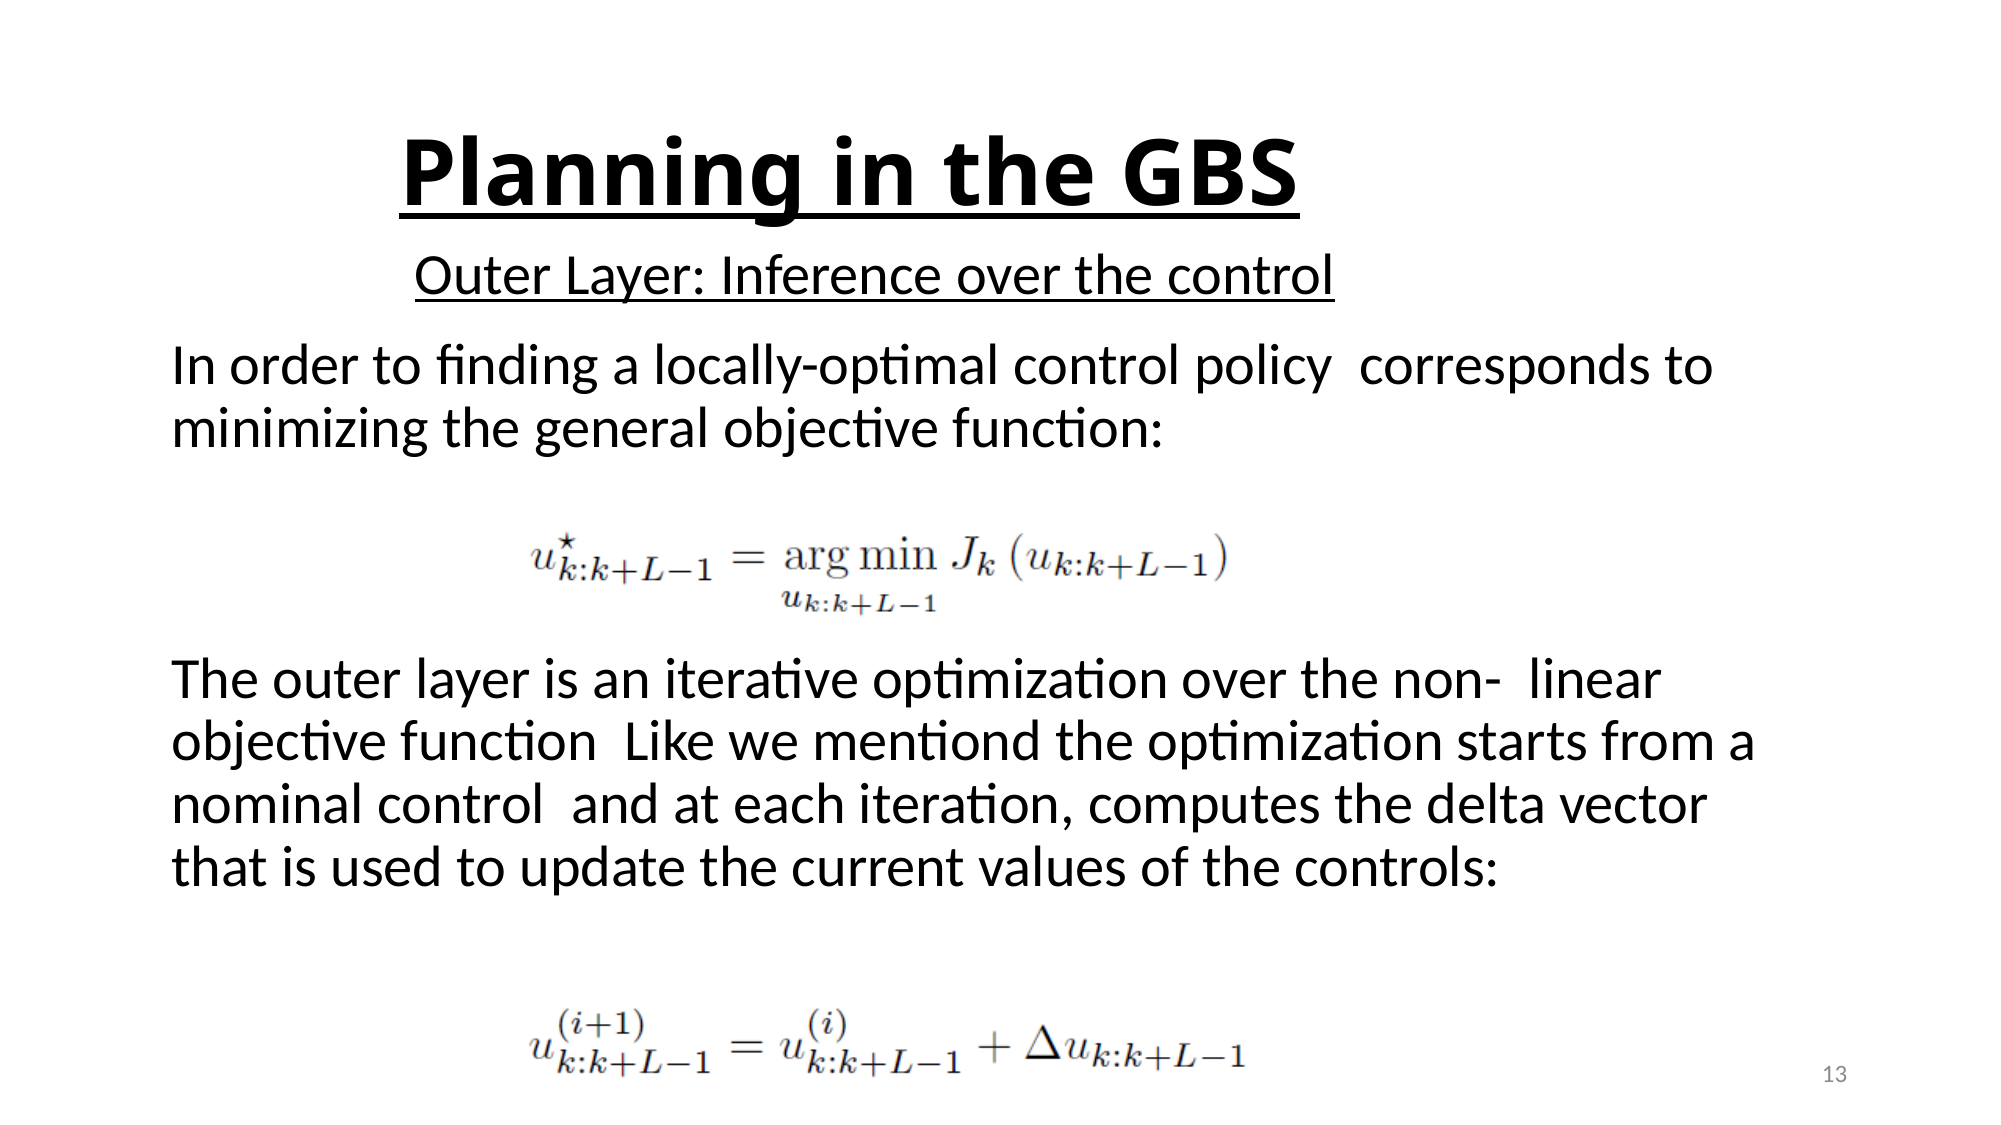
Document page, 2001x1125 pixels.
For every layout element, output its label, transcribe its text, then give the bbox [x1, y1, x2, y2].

slide_number 13 [1412, 1042, 1863, 1103]
picture [500, 496, 1255, 629]
picture [500, 976, 1250, 1125]
text_box Outer Layer: Inference over the control [285, 229, 1465, 314]
title Planning in the GBS [0, 67, 1712, 285]
